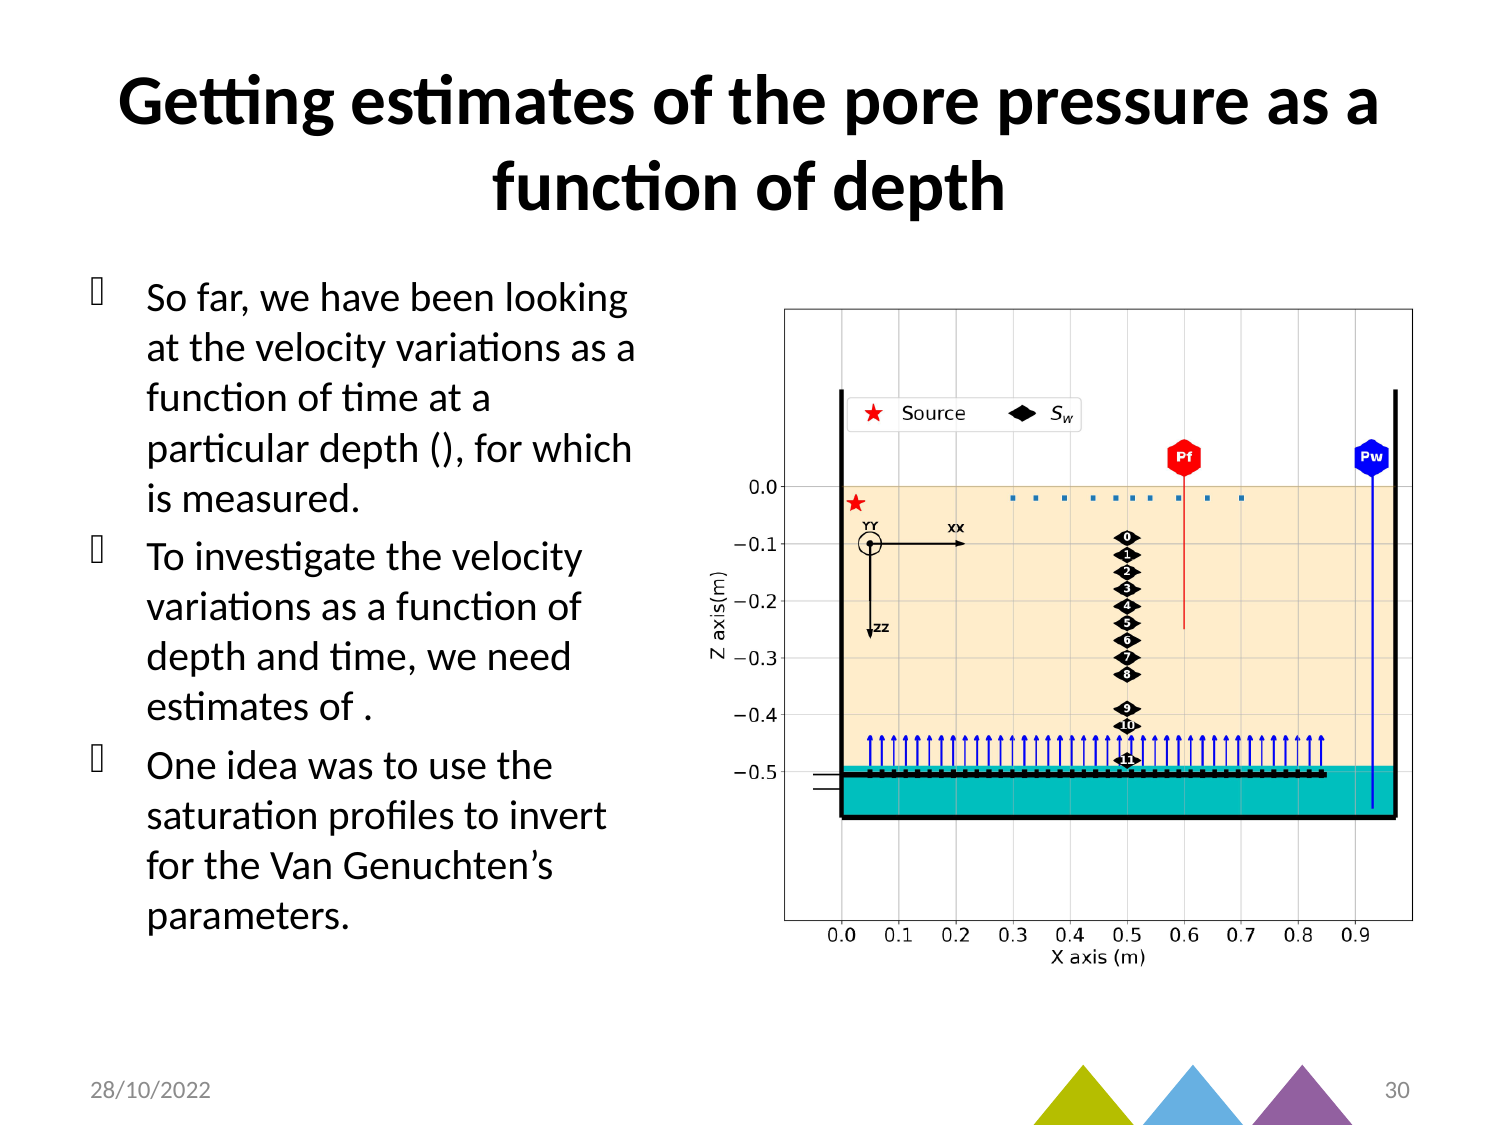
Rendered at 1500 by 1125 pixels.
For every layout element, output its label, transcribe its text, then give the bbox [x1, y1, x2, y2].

slide_number 30 [1352, 1058, 1425, 1119]
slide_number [75, 1058, 243, 1119]
picture [695, 297, 1426, 977]
title Getting estimates of the pore pressure as a function of depth [75, 45, 1425, 233]
